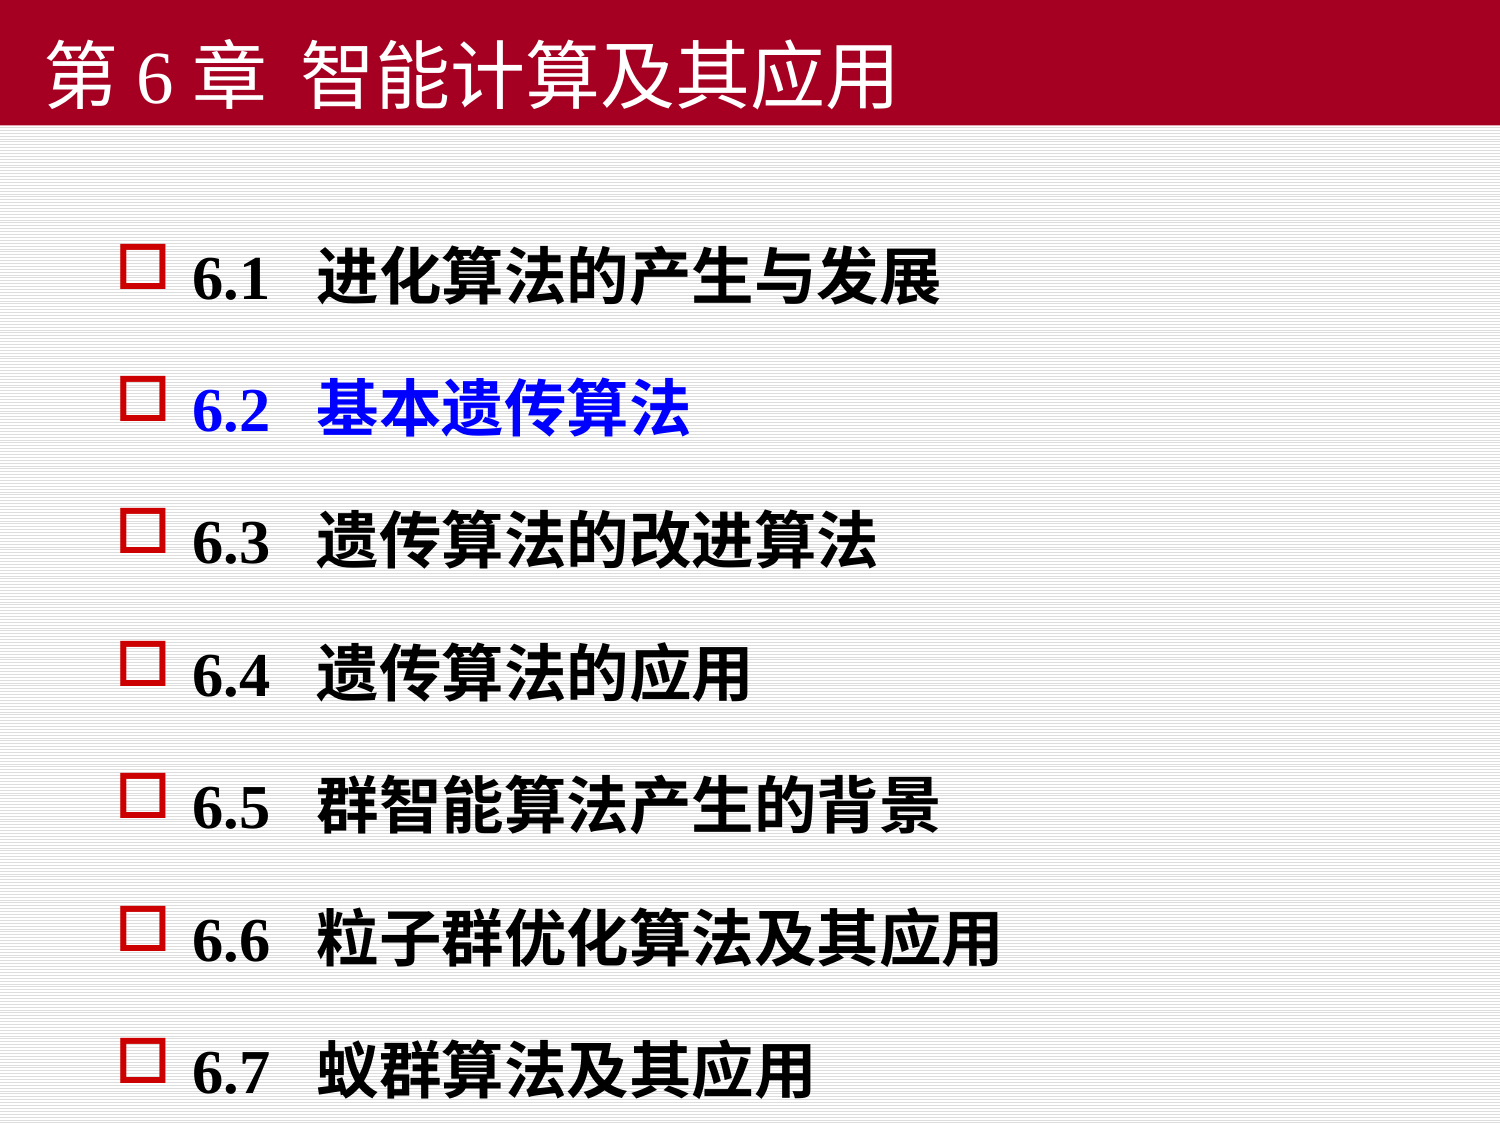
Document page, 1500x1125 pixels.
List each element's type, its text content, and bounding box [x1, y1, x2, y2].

text_box 第6章 智能计算及其应用 [0, 0, 1500, 126]
slide_number [1137, 1062, 1463, 1122]
text_box 6.1 进化算法的产生与发展 6.2 基本遗传算法 6.3 遗传算法的改进算法 6.4 遗传算法的应用 6.5 群智能算法产生的背景 6.6 粒子群优化算法及其应用 6.7 蚁群算法及其应用 [100, 184, 1459, 1071]
